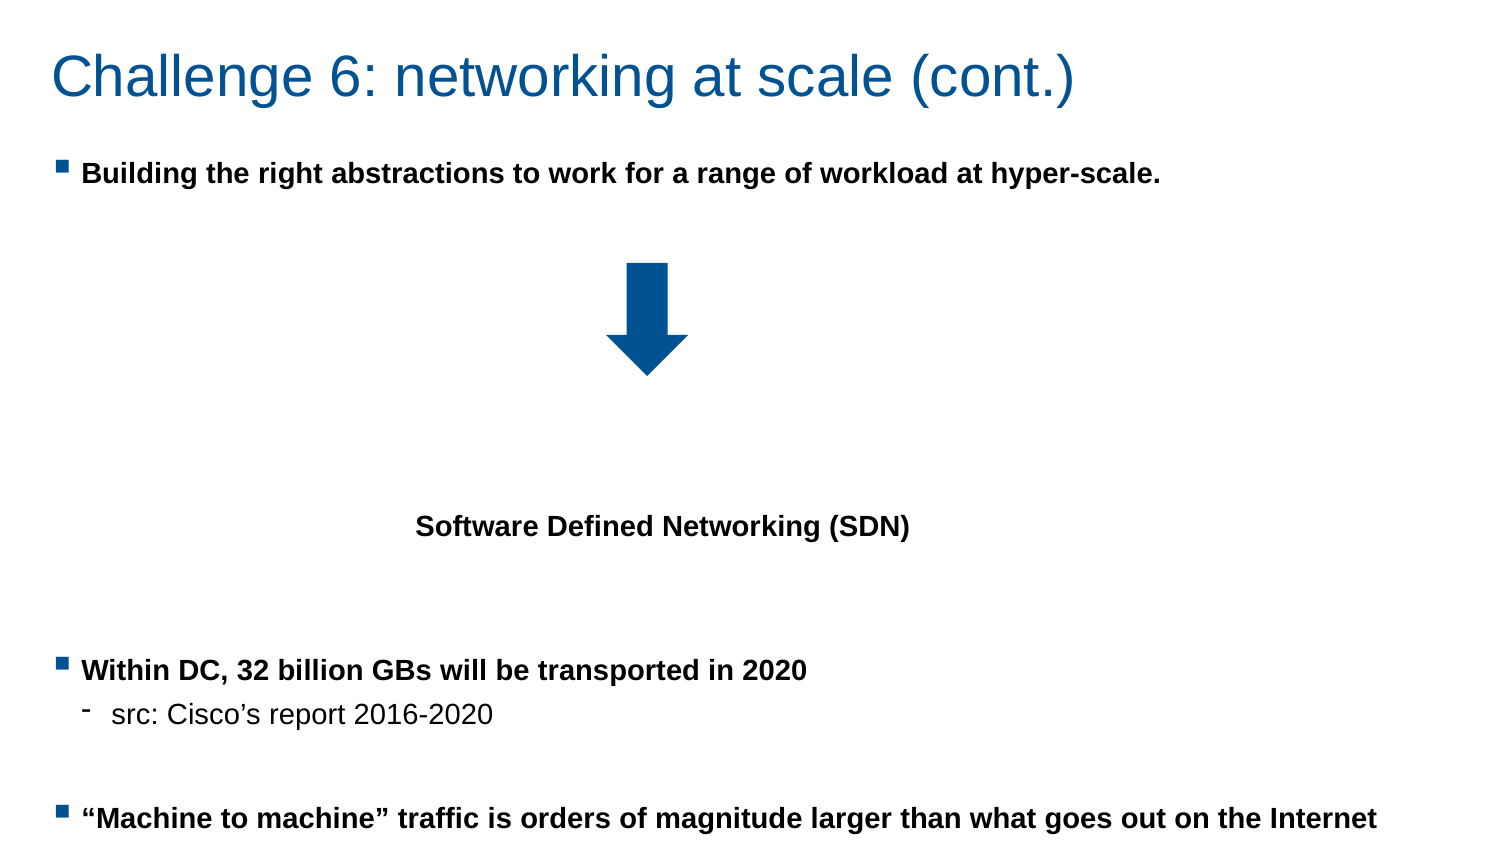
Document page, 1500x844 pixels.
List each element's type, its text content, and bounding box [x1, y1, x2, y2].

list Building the right abstractions to work for a range of workload at hyper-scale. Software Defined Networking (SDN) Within DC, 32 billion GBs will be transported in 2020 src: Cisco’s report 2016-2020 “Machine to machine” traffic is orders of magnitude larger than what goes out on the Internet Src: Jupiter Rising: A Decade of Clos Topologies and Centralized control in Google’s Datacenter network (ACM SIGCOMM’15) [52, 149, 1449, 771]
text_box [604, 260, 691, 379]
slide_number 30 [1111, 796, 1448, 842]
title Challenge 6: networking at scale (cont.) [50, 41, 1448, 110]
